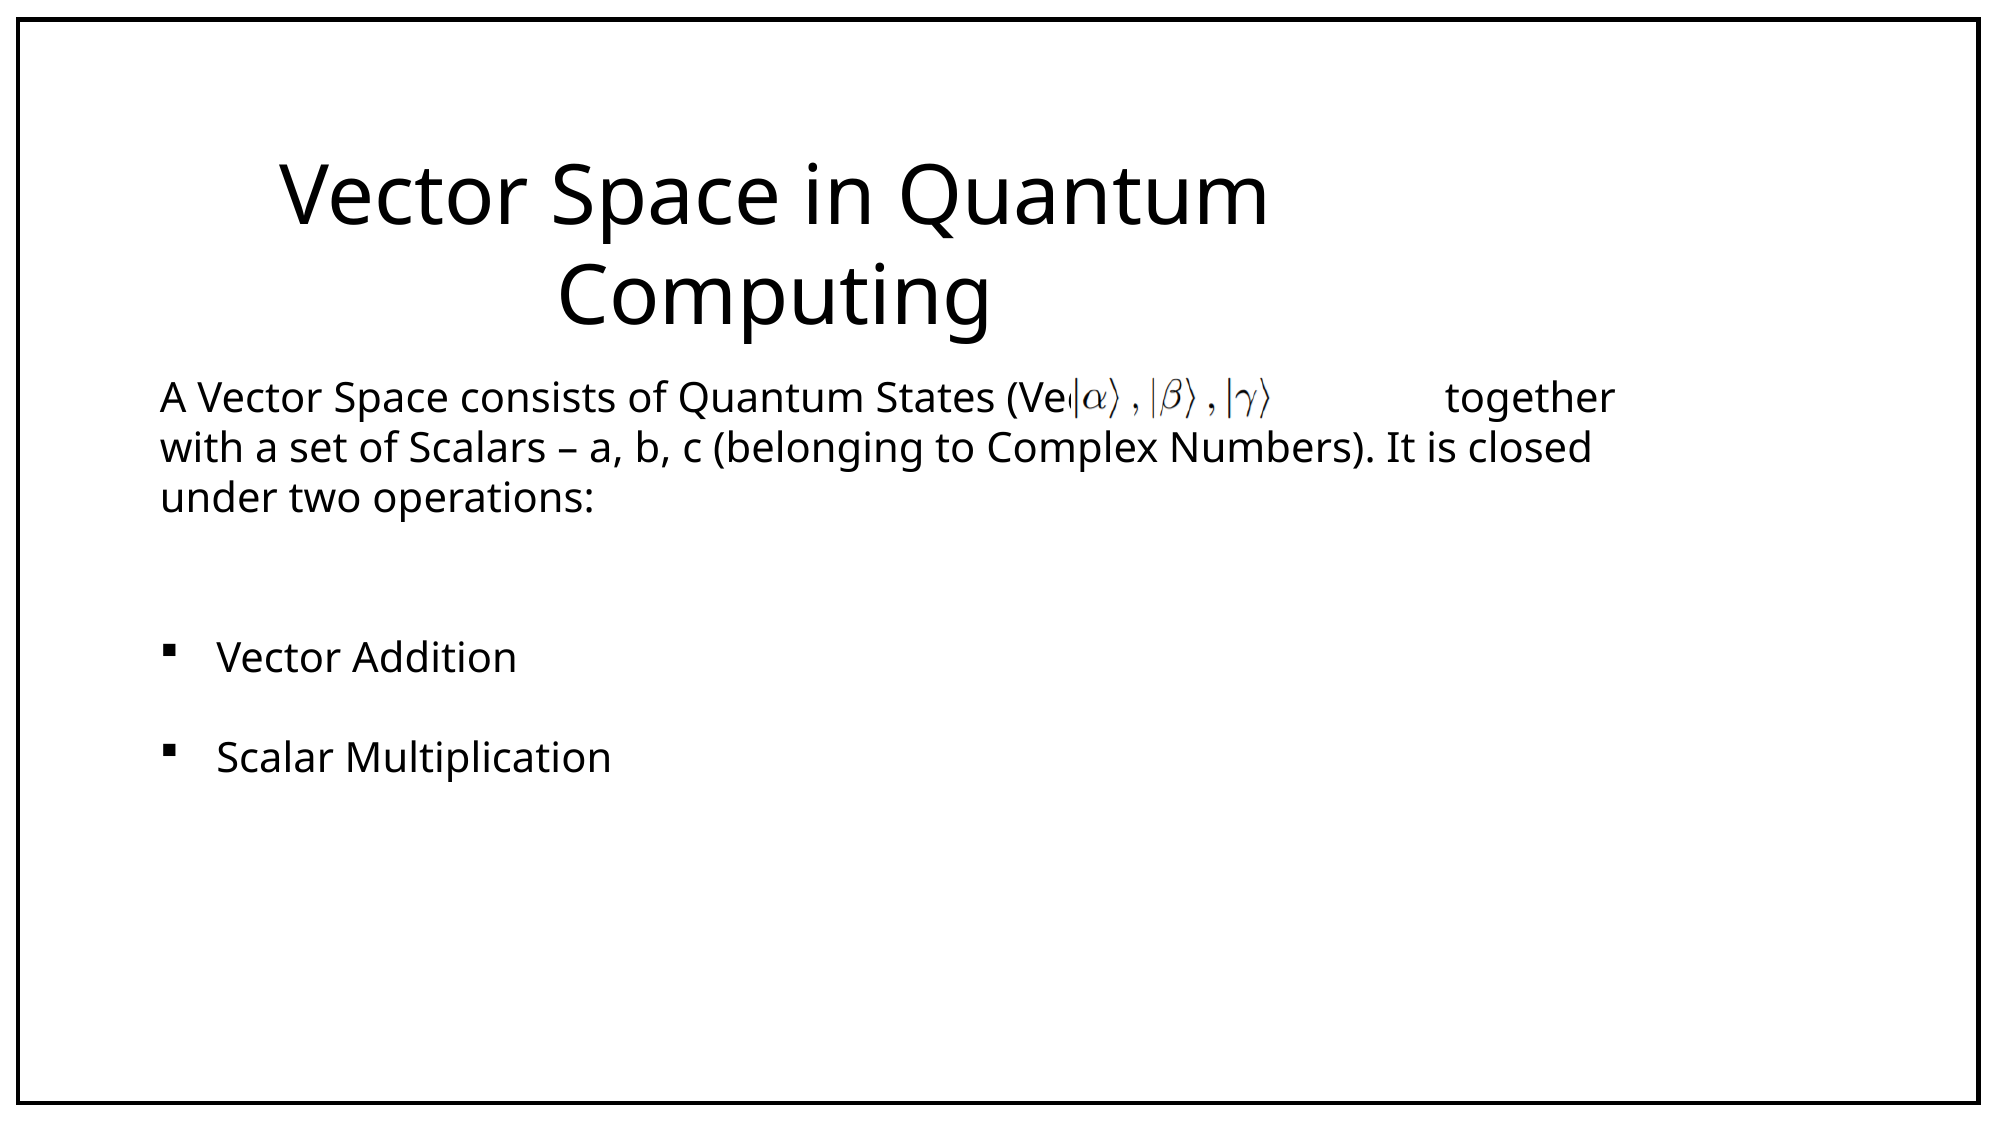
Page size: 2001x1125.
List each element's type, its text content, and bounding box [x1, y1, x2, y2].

text_box A Vector Space consists of Quantum States (Vectors) – together with a set of Scalars – a, b, c (belonging to Complex Numbers). It is closed under two operations: Vector Addition Scalar Multiplication [144, 363, 1692, 789]
picture [1071, 368, 1272, 421]
text_box [17, 19, 1980, 1104]
